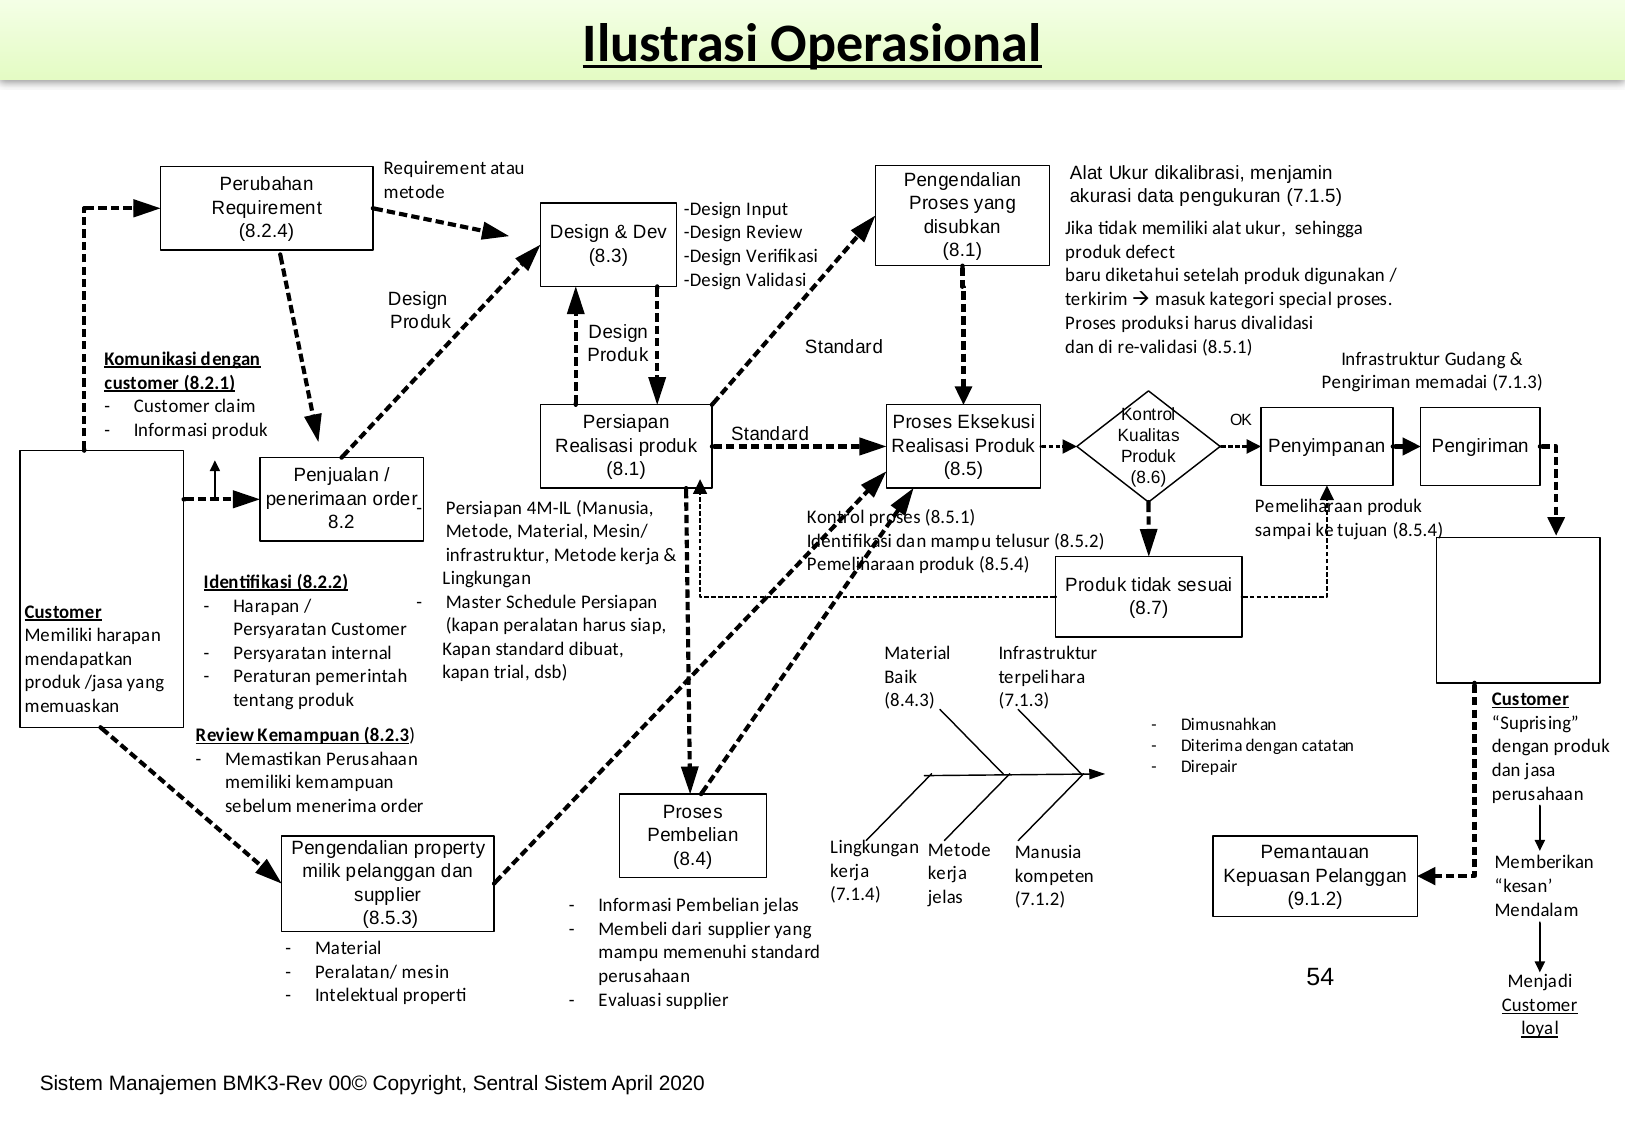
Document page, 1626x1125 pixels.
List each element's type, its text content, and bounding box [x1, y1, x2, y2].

text_box Sistem Manajemen BMK3-Rev 00© Copyright, Sentral Sistem April 2020 [24, 1062, 813, 1123]
text_box Ilustrasi Operasional [0, 0, 1625, 80]
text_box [16, 141, 1625, 1043]
